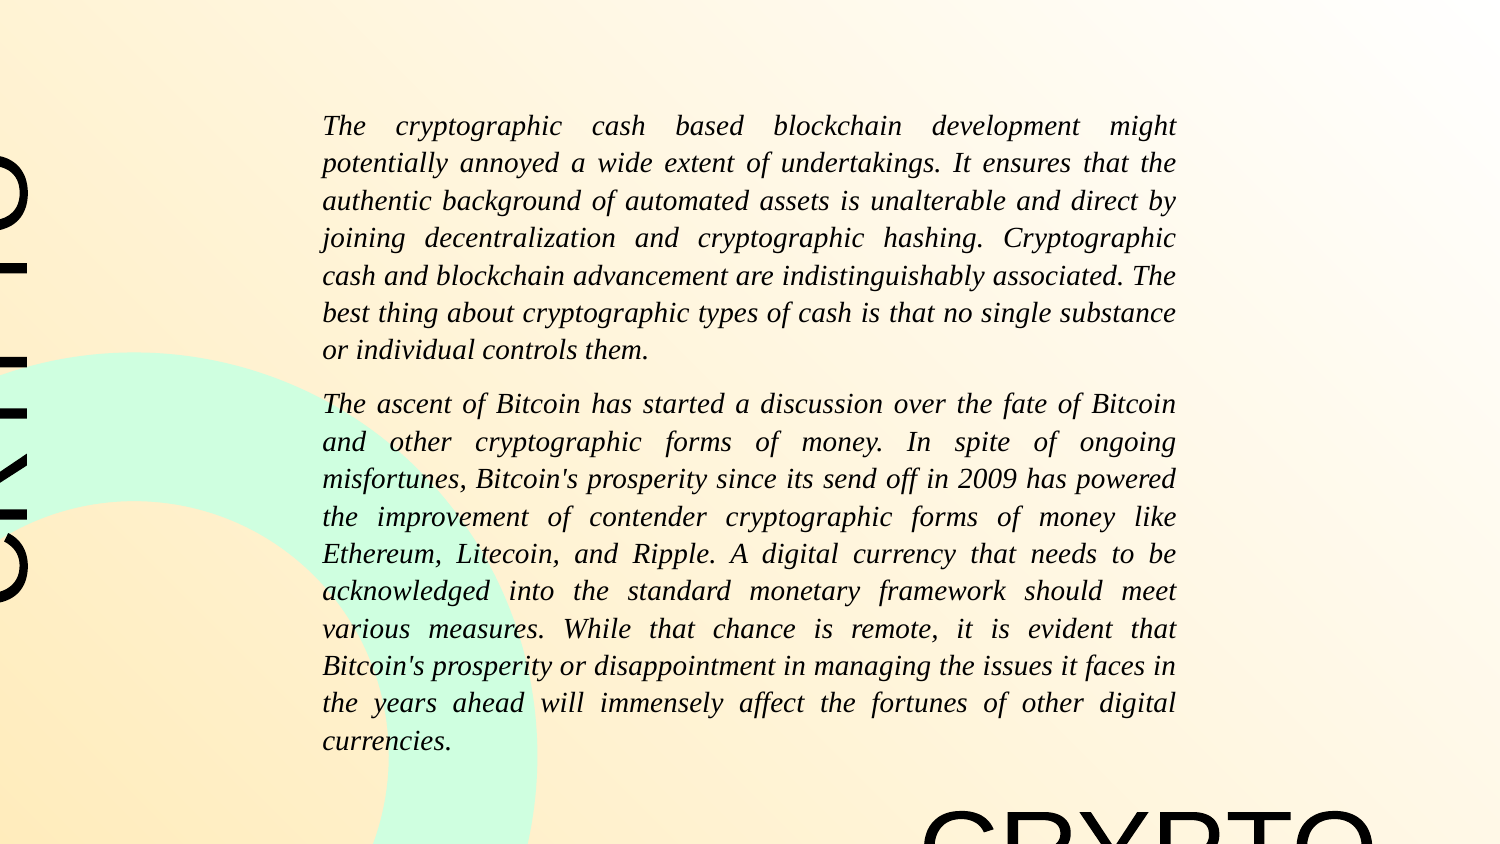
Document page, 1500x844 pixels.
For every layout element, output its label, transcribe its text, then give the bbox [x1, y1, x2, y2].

text_box The cryptographic cash based blockchain development might potentially annoyed a wide extent of undertakings. It ensures that the authentic background of automated assets is unalterable and direct by joining decentralization and cryptographic hashing. Cryptographic cash and blockchain advancement are indistinguishably associated. The best thing about cryptographic types of cash is that no single substance or individual controls them. The ascent of Bitcoin has started a discussion over the fate of Bitcoin and other cryptographic forms of money. In spite of ongoing misfortunes, Bitcoin's prosperity since its send off in 2009 has powered the improvement of contender cryptographic forms of money like Ethereum, Litecoin, and Ripple. A digital currency that needs to be acknowledged into the standard monetary framework should meet various measures. While that chance is remote, it is evident that Bitcoin's prosperity or disappointment in managing the issues it faces in the years ahead will immensely affect the fortunes of other digital currencies. [307, 96, 1193, 764]
